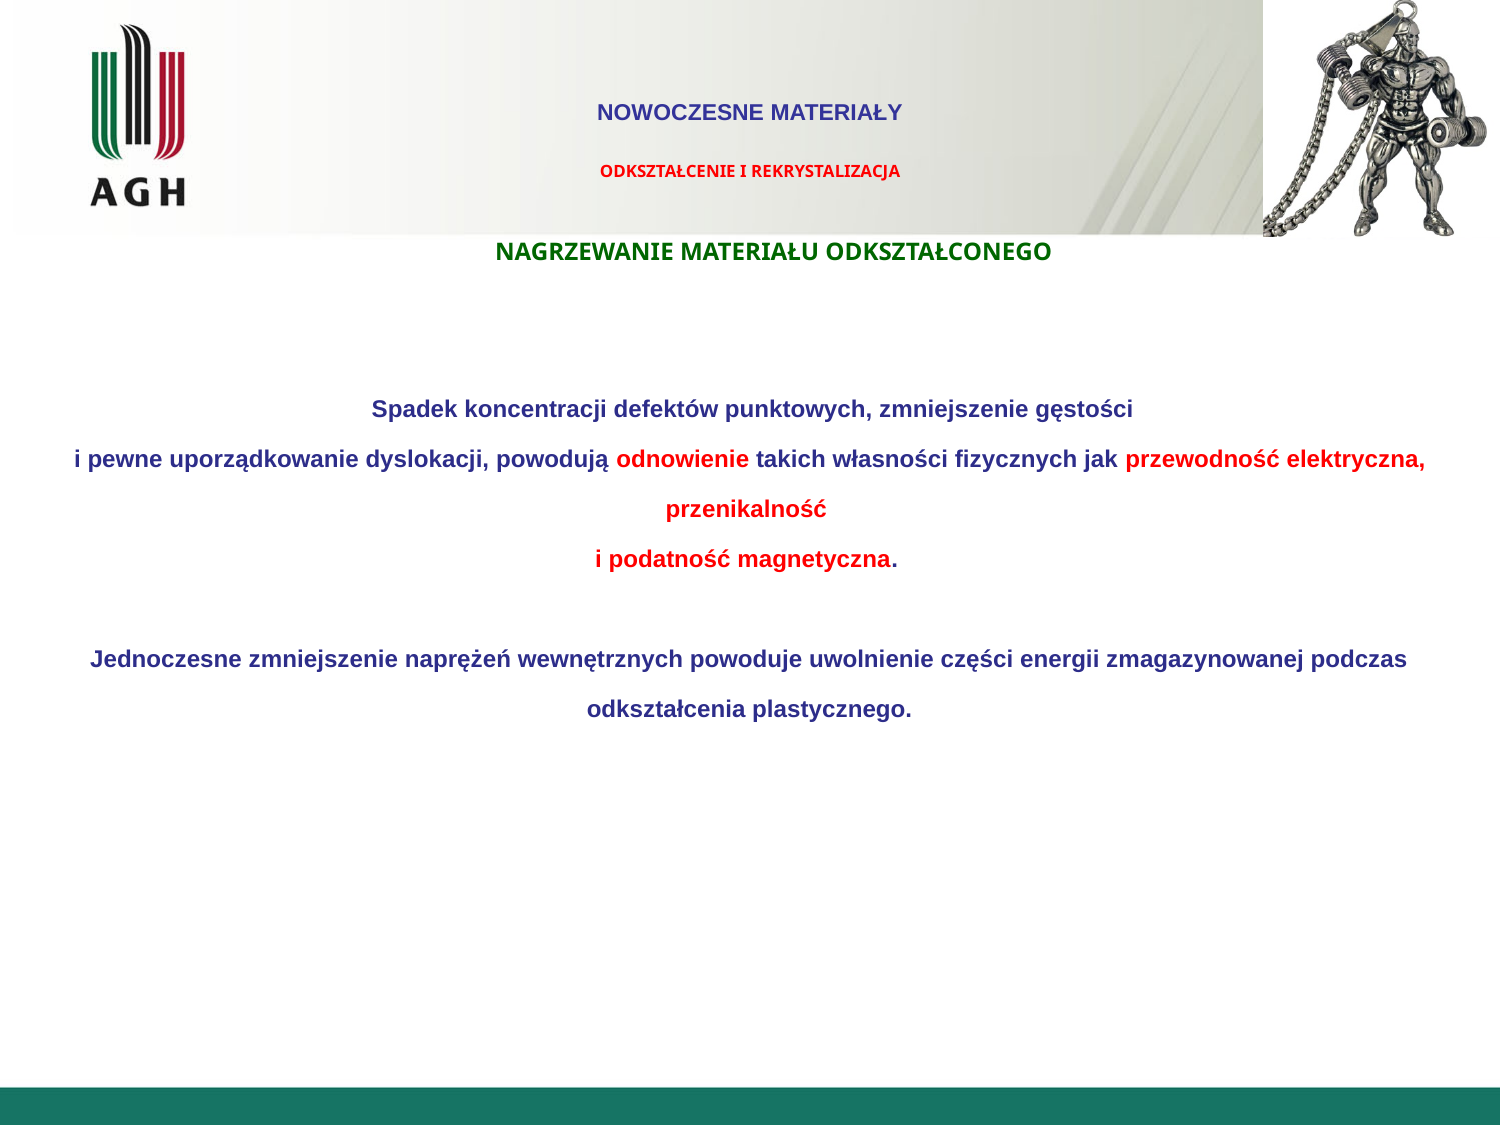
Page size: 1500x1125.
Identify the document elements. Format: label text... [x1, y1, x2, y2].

picture [0, 748, 1500, 1125]
text_box Spadek koncentracji defektów punktowych, zmniejszenie gęstości i pewne uporządkowanie dyslokacji, powodują odnowienie takich własności fizycznych jak przewodność elektryczna, przenikalność i podatność magnetyczna. Jednoczesne zmniejszenie naprężeń wewnętrznych powoduje uwolnienie części energii zmagazynowanej podczas odkształcenia plastycznego. [0, 382, 1500, 748]
text_box ODKSZTAŁCENIE I REKRYSTALIZACJA [259, 148, 1241, 204]
picture [0, 0, 1500, 382]
text_box NAGRZEWANIE MATERIAŁU ODKSZTAŁCONEGO [136, 215, 1412, 303]
text_box NOWOCZESNE MATERIAŁY [584, 98, 916, 149]
